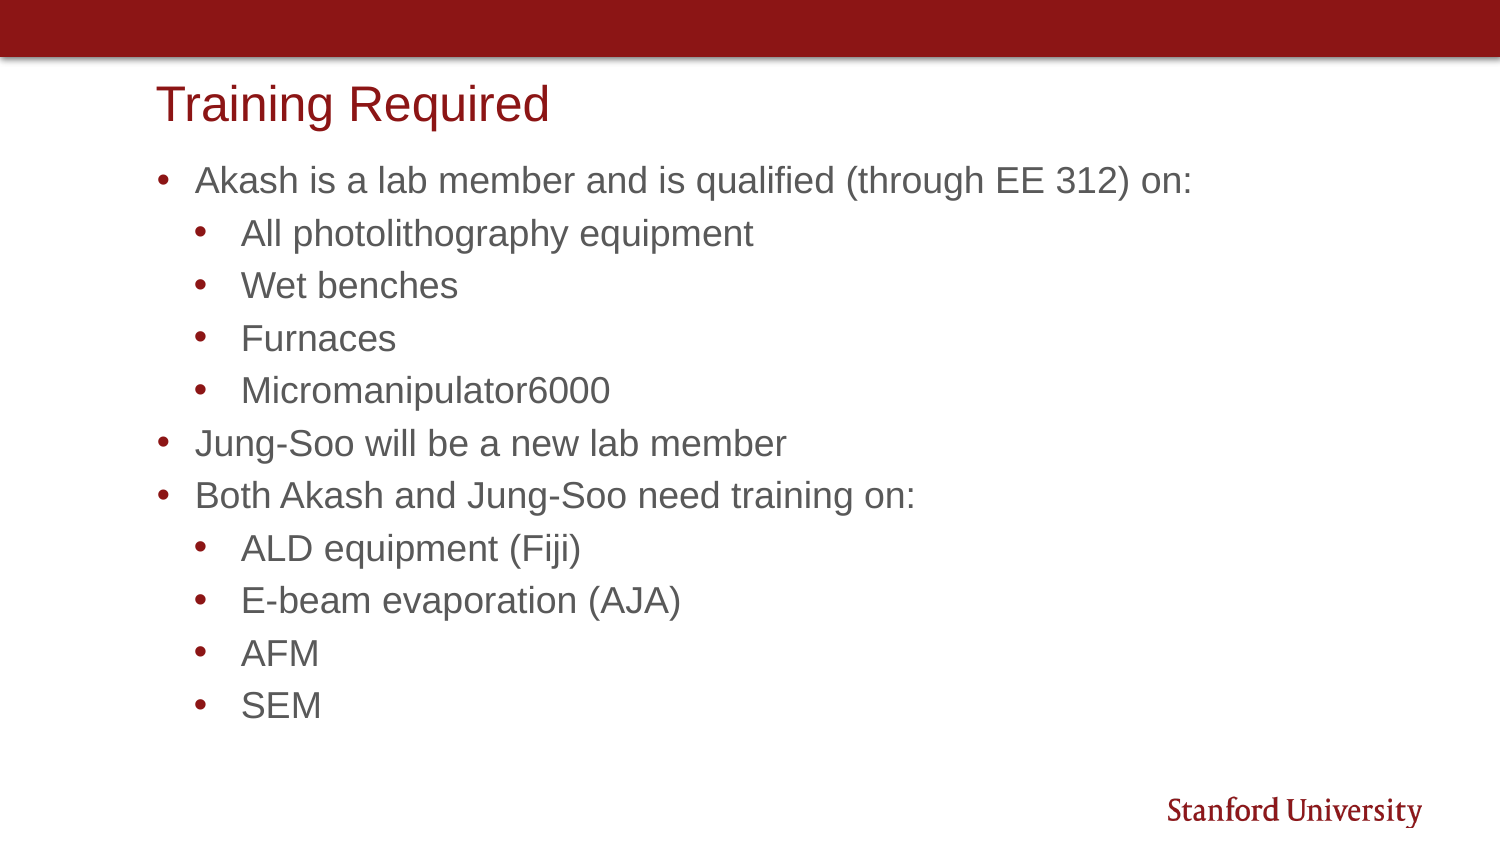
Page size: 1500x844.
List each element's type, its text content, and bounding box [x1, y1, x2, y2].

list Akash is a lab member and is qualified (through EE 312) on: All photolithography equipment Wet benches Furnaces Micromanipulator6000 Jung-Soo will be a new lab member Both Akash and Jung-Soo need training on: ALD equipment (Fiji) E-beam evaporation (AJA) AFM SEM [156, 149, 1421, 766]
title Training Required [155, 58, 1420, 140]
